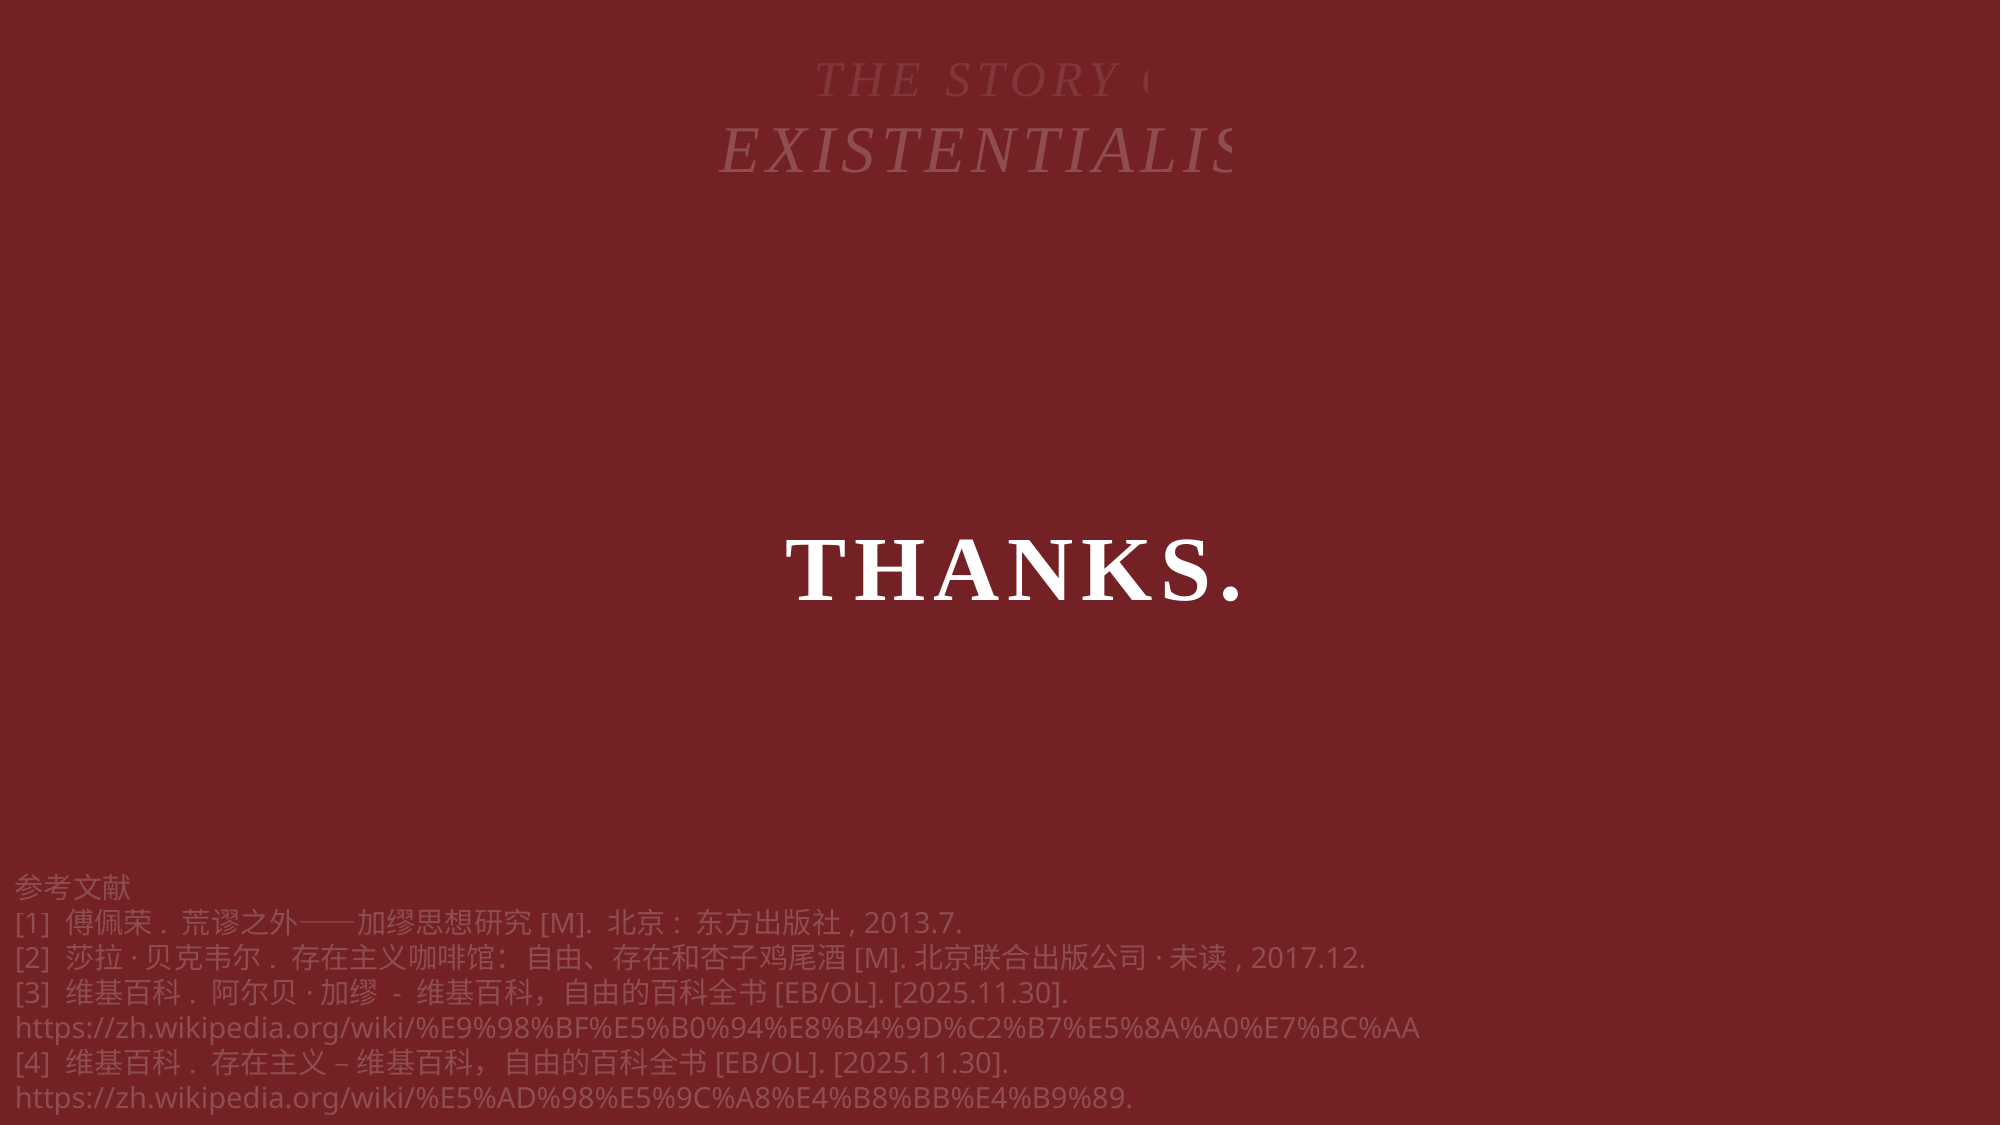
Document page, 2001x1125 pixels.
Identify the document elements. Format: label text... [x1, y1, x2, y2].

text_box THE STORY OF EXISTENTIALISM [704, 38, 1324, 194]
text_box 参考文献 [1] 傅佩荣. 荒谬之外——加缪思想研究[M]. 北京: 东方出版社, 2013.7. [2] 莎拉·贝克韦尔. 存在主义咖啡馆：自由、存在和杏子鸡尾酒[M].北京联合出版公司·未读, 2017.12. [3] 维基百科. 阿尔贝·加缪 - 维基百科，自由的百科全书[EB/OL]. [2025.11.30]. https://zh.wikipedia.org/wiki/%E9%98%BF%E5%B0%94%E8%B4%9D%C2%B7%E5%8A%A0%E7%BC%AA [4] 维基百科. 存在主义 – 维基百科，自由的百科全书[EB/OL]. [2025.11.30]. https://zh.wikipedia.org/wiki/%E5%AD%98%E5%9C%A8%E4%B8%BB%E4%B9%89. [0, 862, 1475, 1122]
title THANKS. [191, 177, 1837, 948]
